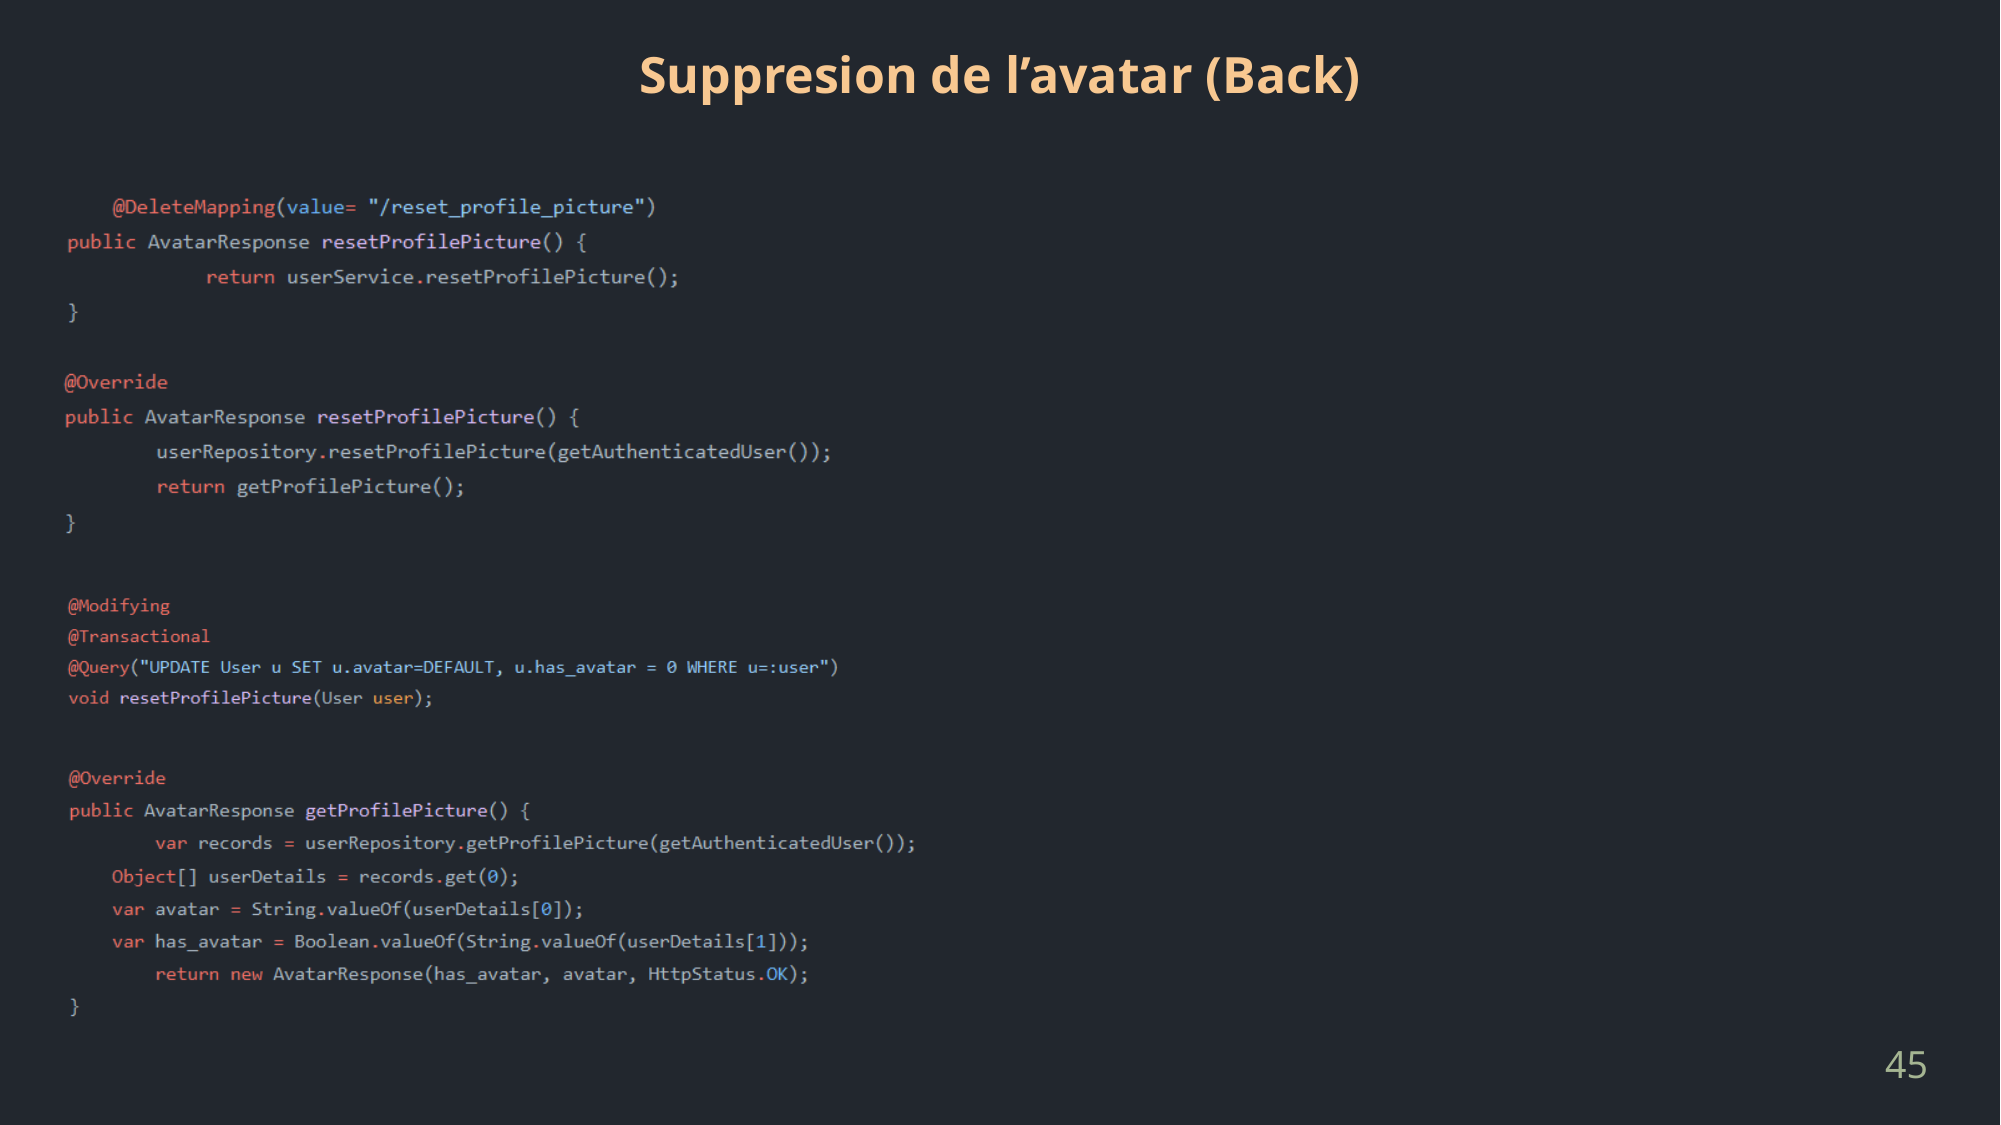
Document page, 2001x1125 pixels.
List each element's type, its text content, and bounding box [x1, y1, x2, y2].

text_box Suppresion de l’avatar (Back) [56, 31, 1944, 112]
picture [56, 187, 685, 332]
picture [56, 588, 851, 725]
text_box 45 [56, 1033, 1944, 1094]
picture [56, 366, 840, 544]
picture [56, 762, 926, 1025]
